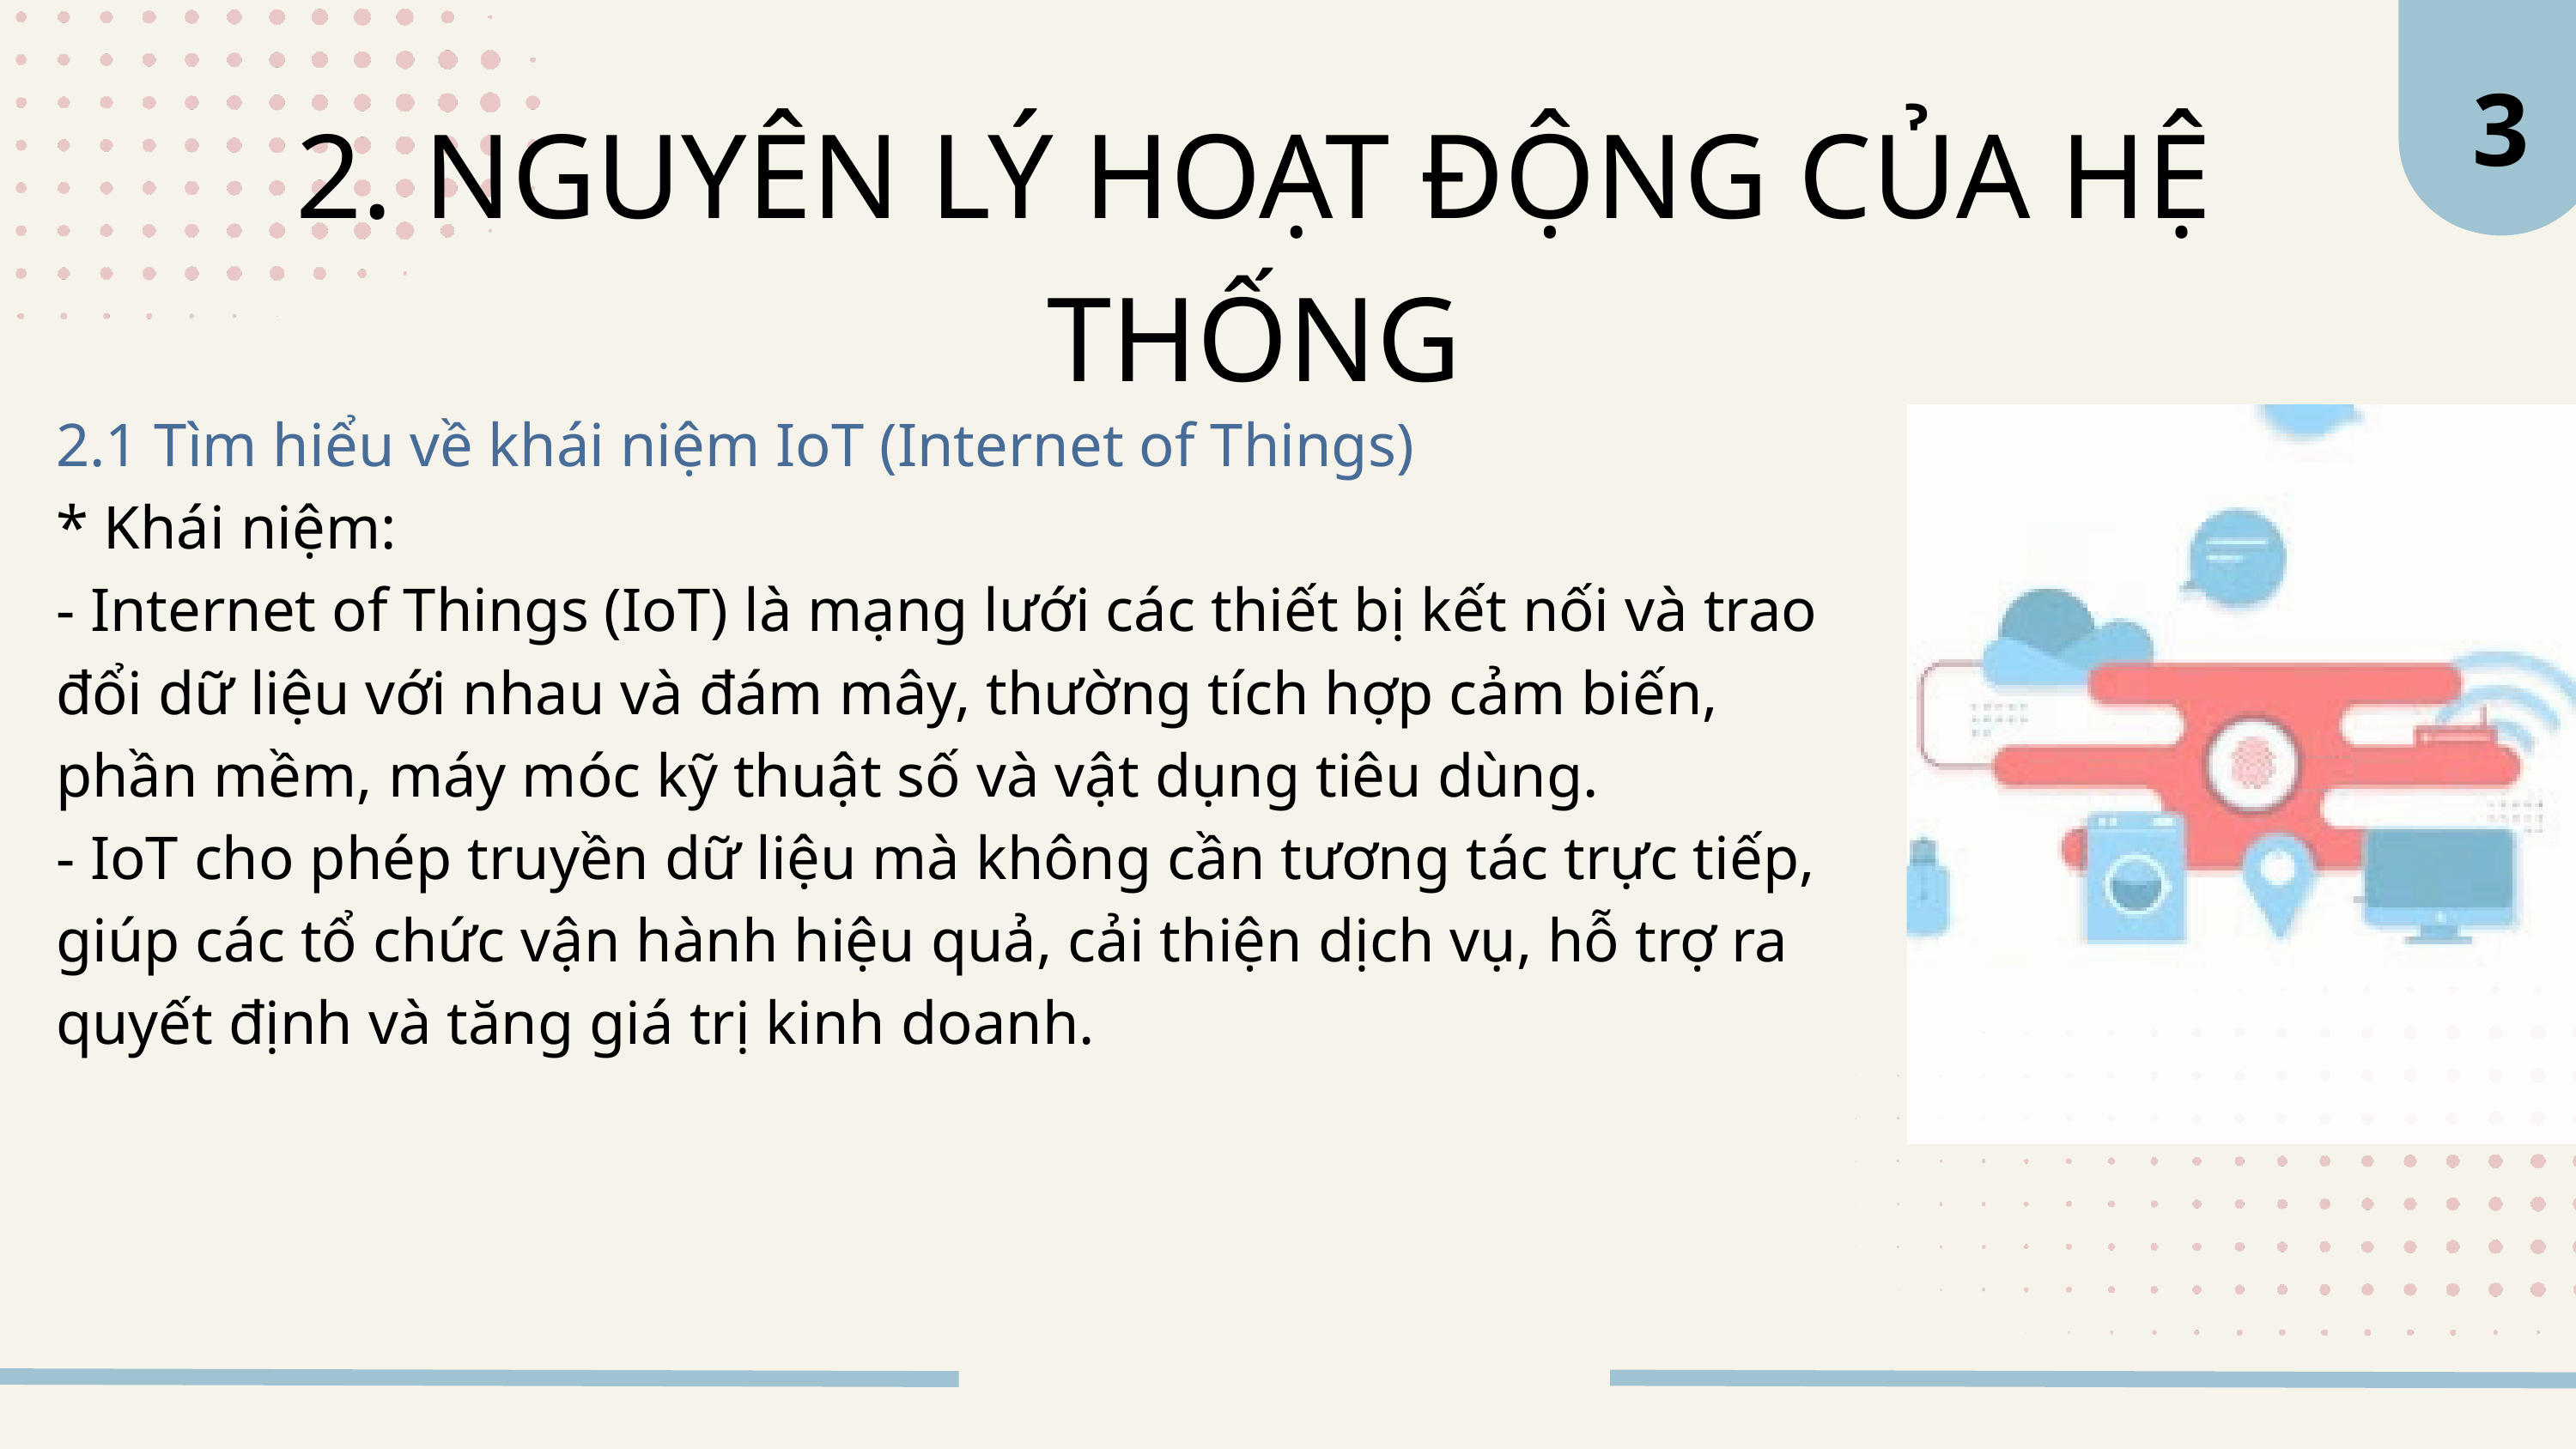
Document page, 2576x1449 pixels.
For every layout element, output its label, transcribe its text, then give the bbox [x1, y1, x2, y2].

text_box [1906, 404, 2576, 1144]
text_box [2391, 0, 2576, 236]
text_box [0, 0, 540, 319]
text_box 2.1 Tìm hiểu về khái niệm IoT (Internet of Things) * Khái niệm: - Internet of Things (IoT) là mạng lưới các thiết bị kết nối và trao đổi dữ liệu với nhau và đám mây, thường tích hợp cảm biến, phần mềm, máy móc kỹ thuật số và vật dụng tiêu dùng. - IoT cho phép truyền dữ liệu mà không cần tương tác trực tiếp, giúp các tổ chức vận hành hiệu quả, cải thiện dịch vụ, hỗ trợ ra quyết định và tăng giá trị kinh doanh. [56, 395, 1862, 1222]
text_box 2. NGUYÊN LÝ HOẠT ĐỘNG CỦA HỆ THỐNG [77, 79, 2432, 405]
text_box [1813, 985, 2576, 1336]
